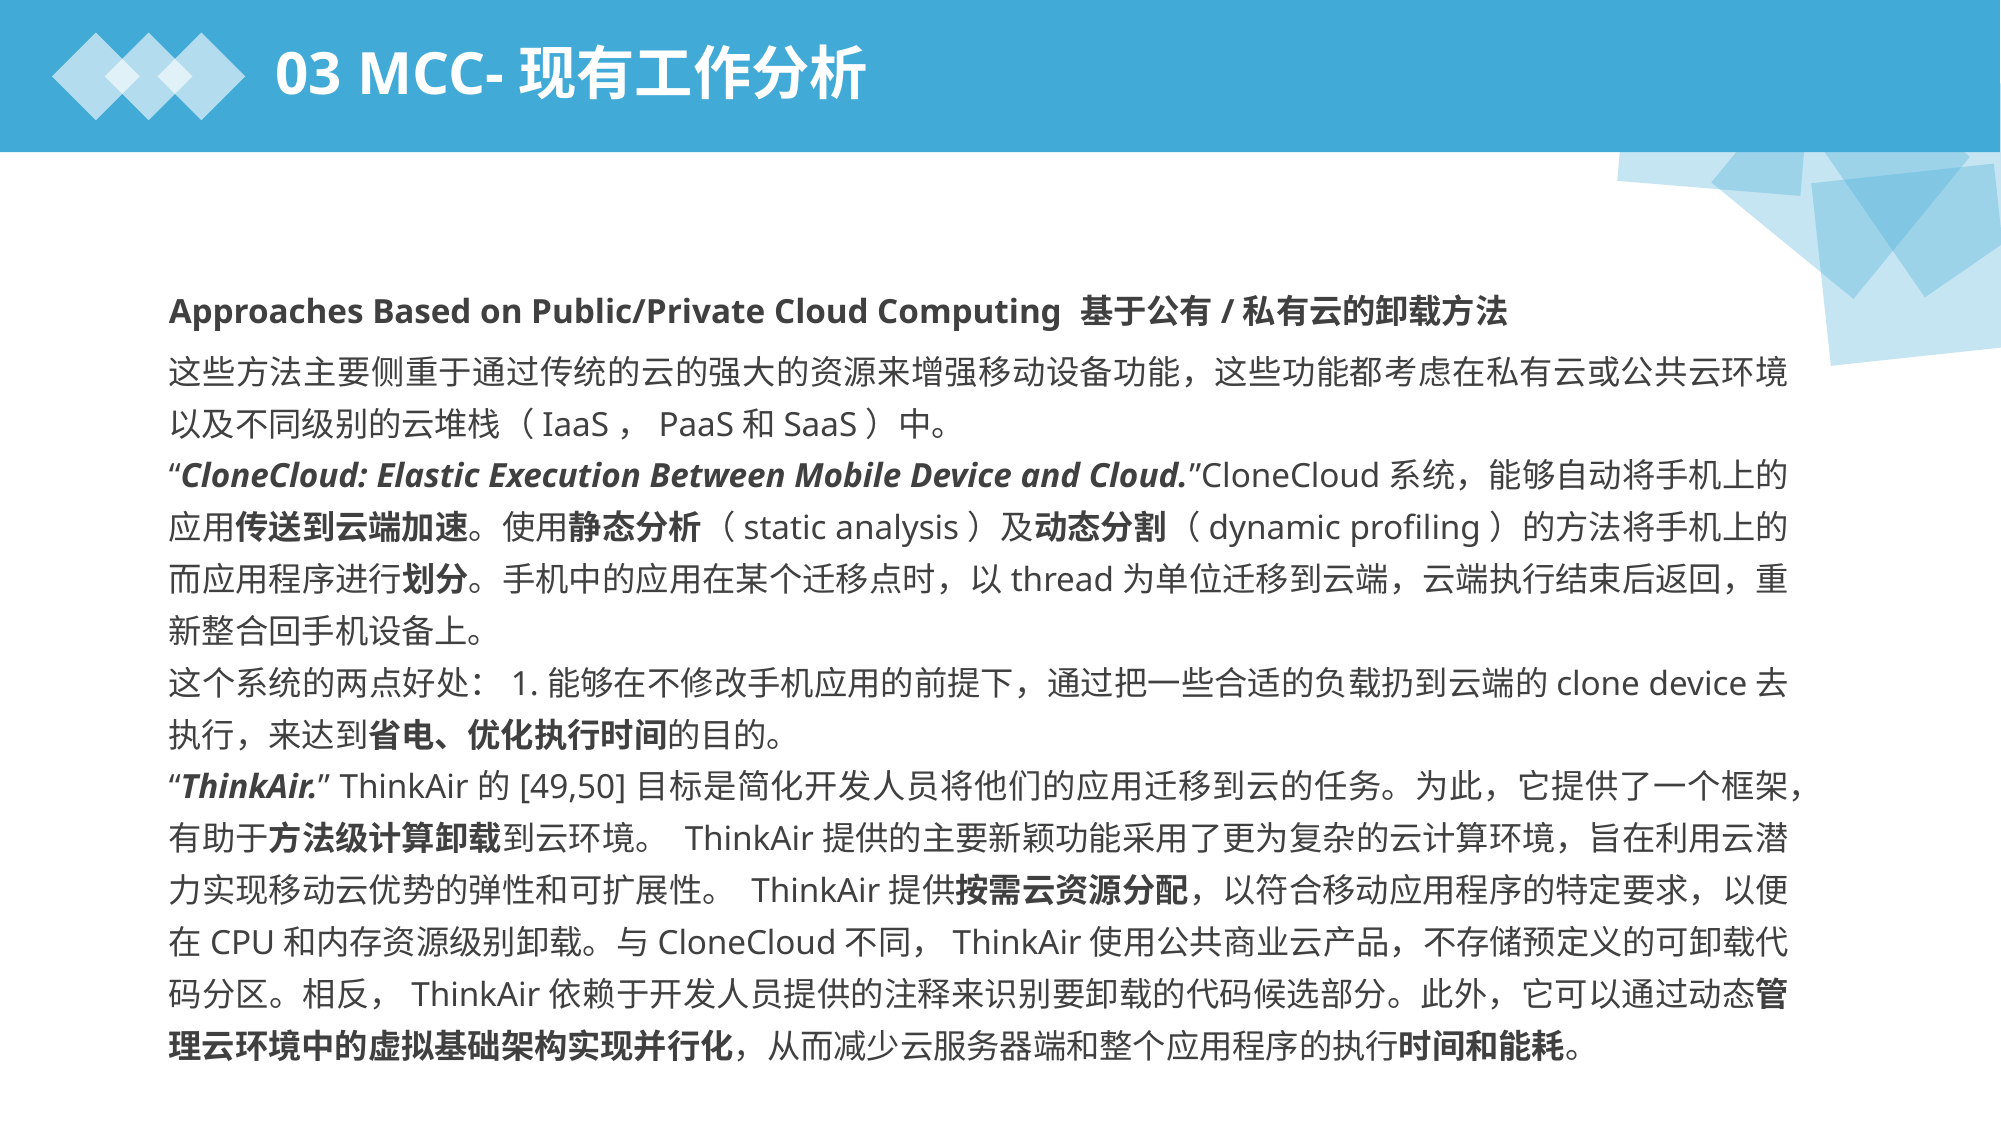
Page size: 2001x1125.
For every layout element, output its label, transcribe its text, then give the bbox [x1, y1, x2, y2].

list 03 MCC-现有工作分析 [260, 24, 1903, 127]
text_box 这些方法主要侧重于通过传统的云的强大的资源来增强移动设备功能，这些功能都考虑在私有云或公共云环境以及不同级别的云堆栈（IaaS，PaaS和SaaS）中。 “CloneCloud: Elastic Execution Between Mobile Device and Cloud.”CloneCloud系统，能够自动将手机上的应用传送到云端加速。使用静态分析（static analysis）及动态分割（dynamic profiling）的方法将手机上的而应用程序进行划分。手机中的应用在某个迁移点时，以thread为单位迁移到云端，云端执行结束后返回，重新整合回手机设备上。 这个系统的两点好处：1.能够在不修改手机应用的前提下，通过把一些合适的负载扔到云端的clone device去执行，来达到省电、优化执行时间的目的。 “ThinkAir.” ThinkAir的[49,50]目标是简化开发人员将他们的应用迁移到云的任务。为此，它提供了一个框架，有助于方法级计算卸载到云环境。 ThinkAir提供的主要新颖功能采用了更为复杂的云计算环境，旨在利用云潜力实现移动云优势的弹性和可扩展性。 ThinkAir提供按需云资源分配，以符合移动应用程序的特定要求，以便在CPU和内存资源级别卸载。与CloneCloud不同，ThinkAir使用公共商业云产品，不存储预定义的可卸载代码分区。相反，ThinkAir依赖于开发人员提供的注释来识别要卸载的代码候选部分。此外，它可以通过动态管理云环境中的虚拟基础架构实现并行化，从而减少云服务器端和整个应用程序的执行时间和能耗。 [153, 331, 1804, 1073]
text_box Approaches Based on Public/Private Cloud Computing 基于公有/私有云的卸载方法 [153, 270, 1605, 331]
